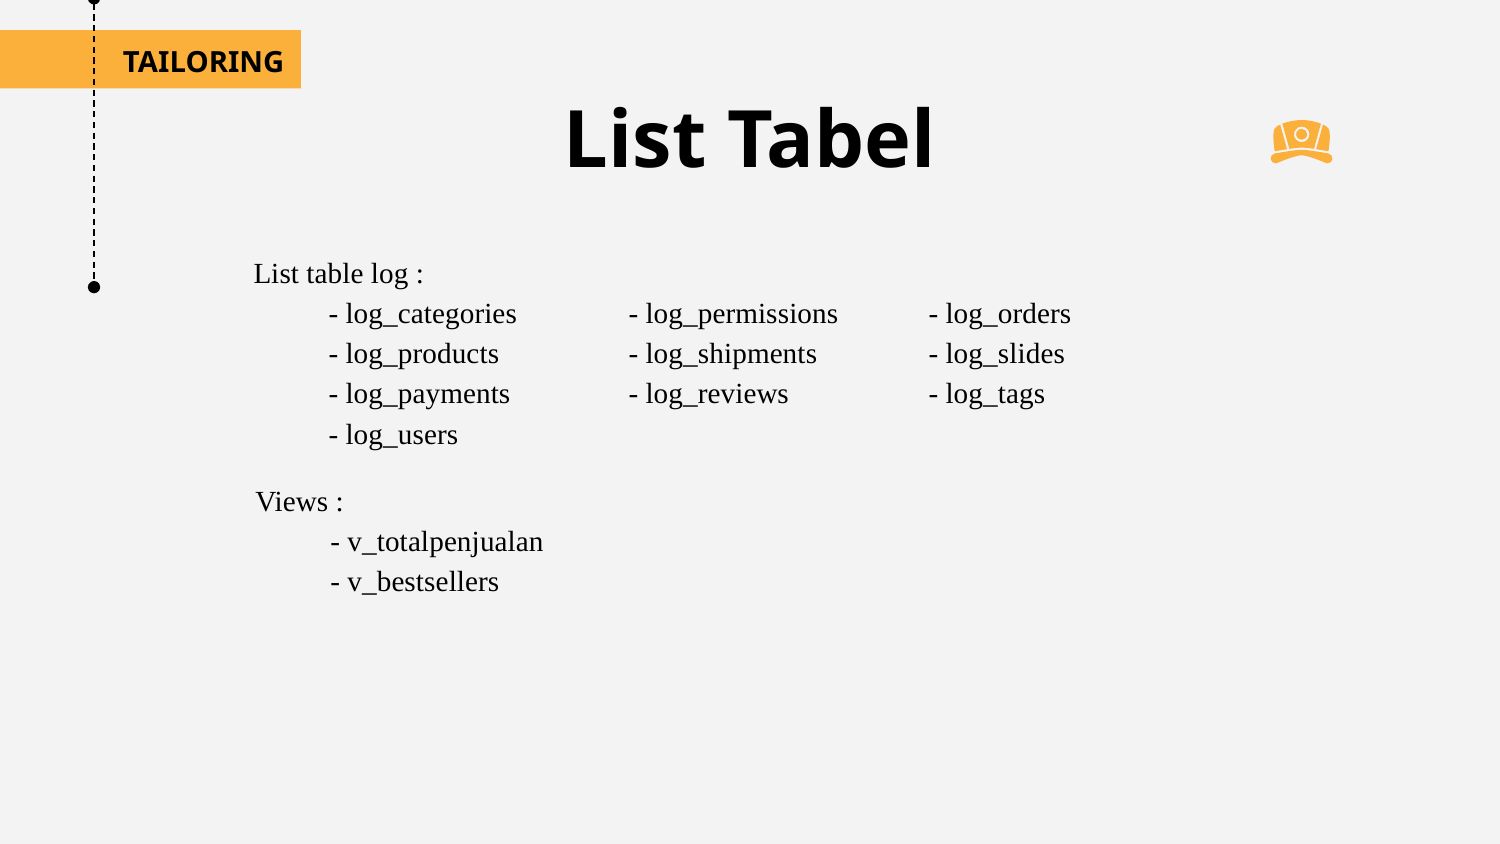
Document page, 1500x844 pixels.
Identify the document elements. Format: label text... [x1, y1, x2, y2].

text_box TAILORING [31, 32, 300, 89]
text_box List table log : - log_categories - log_permissions - log_orders - log_products - log_shipments - log_slides - log_payments - log_reviews - log_tags - log_users [163, 206, 1238, 458]
title List Tabel [93, 72, 1407, 167]
text_box Views : - v_totalpenjualan - v_bestsellers [165, 434, 1240, 605]
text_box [1269, 119, 1334, 164]
